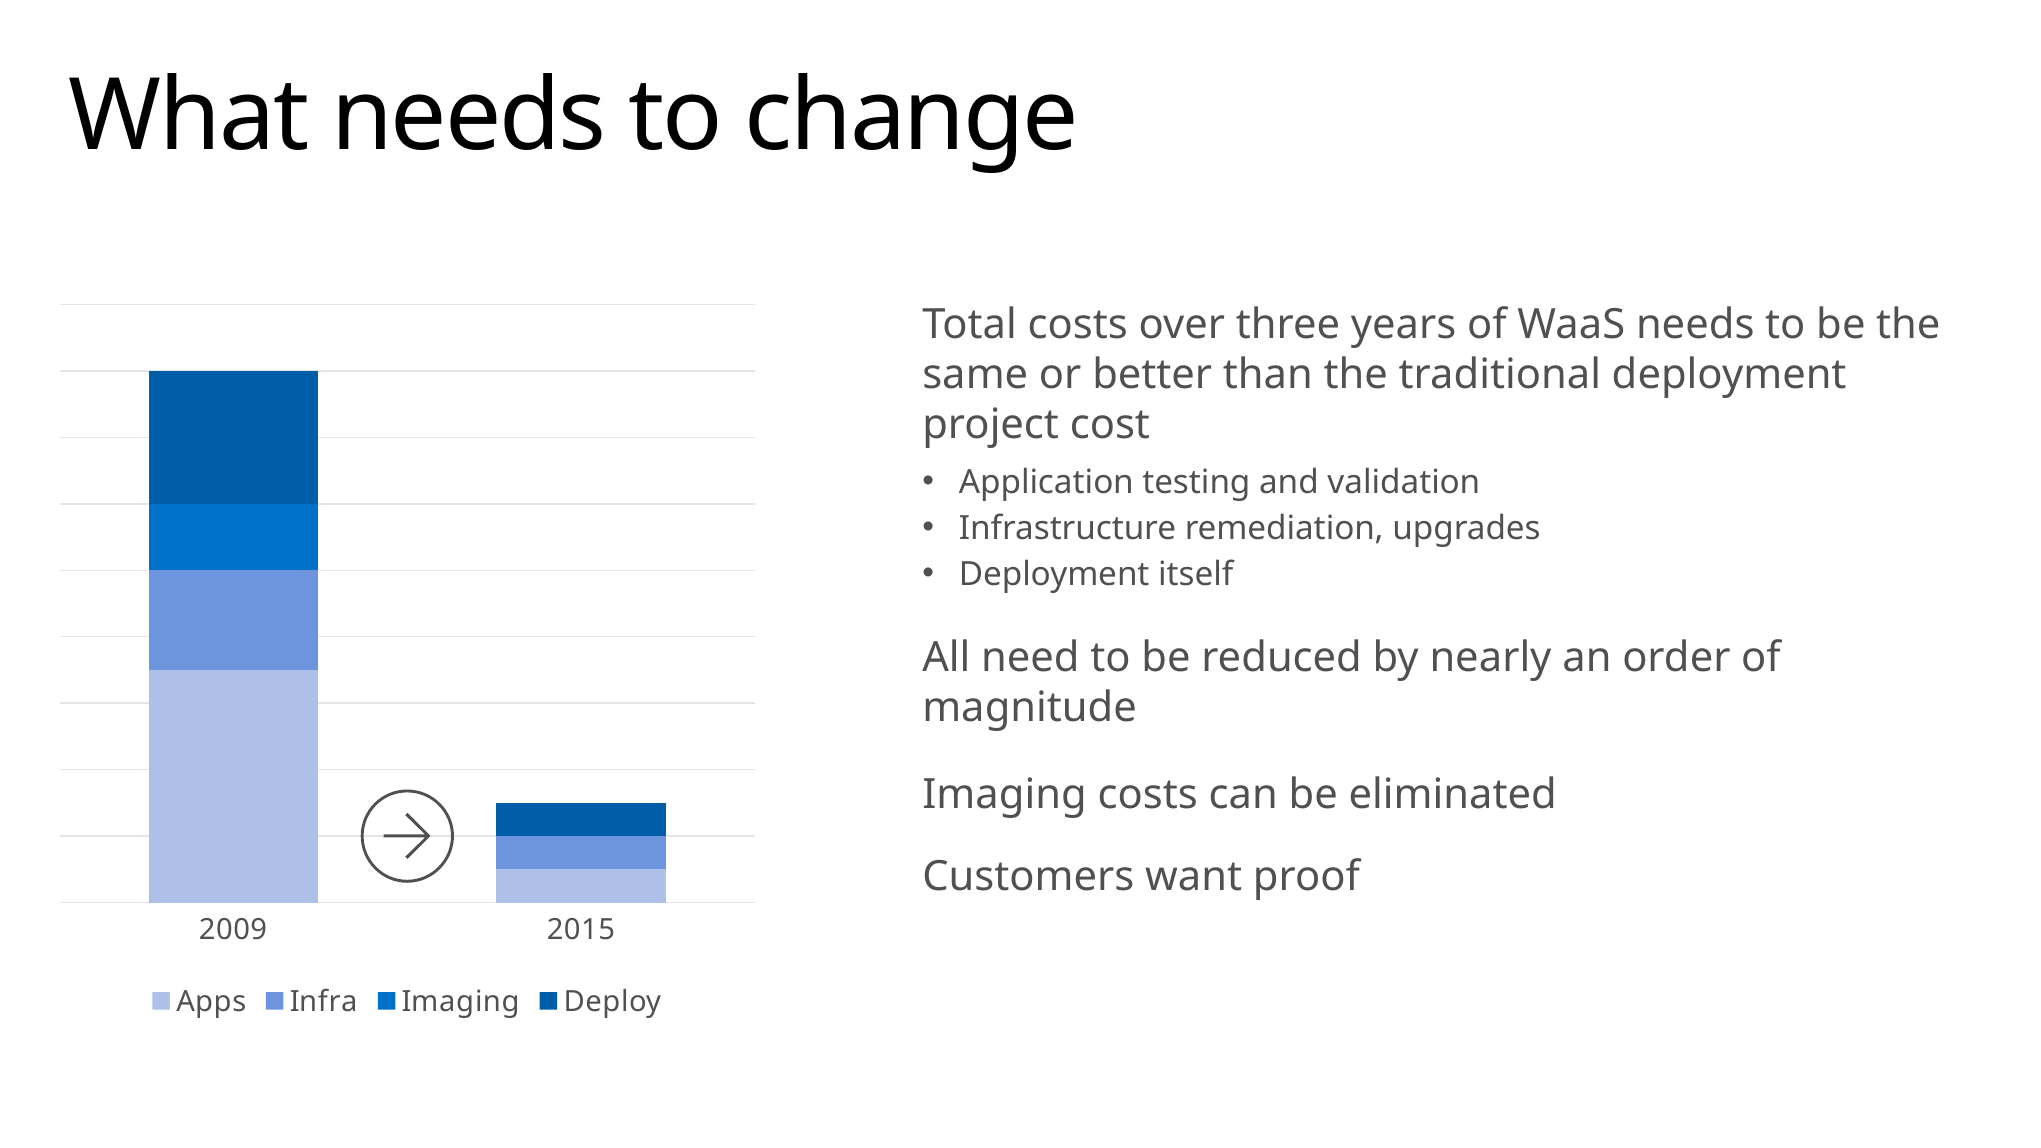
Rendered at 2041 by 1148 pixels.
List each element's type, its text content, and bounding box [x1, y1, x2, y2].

text_box Total costs over three years of WaaS needs to be the same or better than the traditional deployment project cost Application testing and validation Infrastructure remediation, upgrades Deployment itself All need to be reduced by nearly an order of magnitude Imaging costs can be eliminated Customers want proof [907, 289, 1969, 907]
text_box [360, 789, 455, 883]
chart [44, 289, 770, 1028]
title What needs to change [45, 48, 1996, 199]
